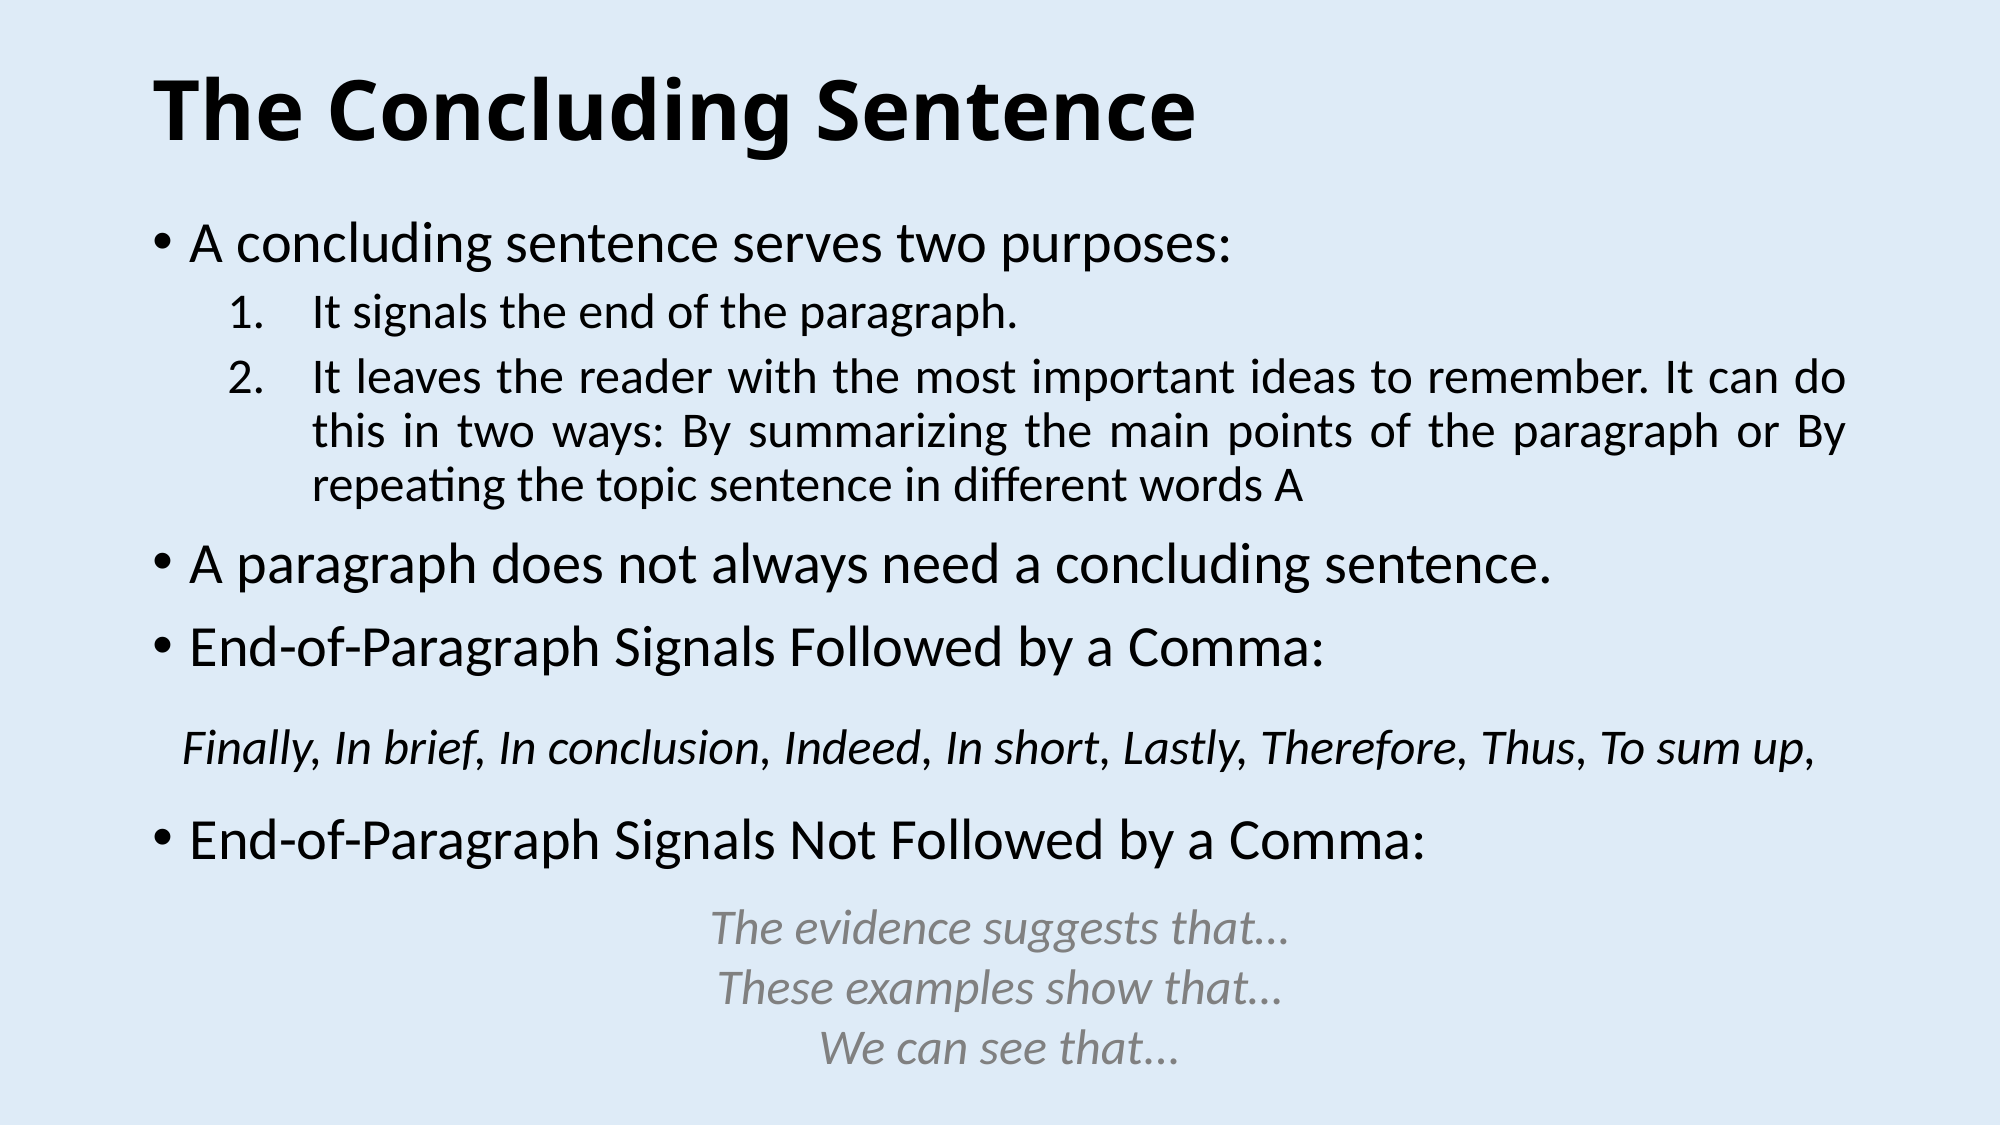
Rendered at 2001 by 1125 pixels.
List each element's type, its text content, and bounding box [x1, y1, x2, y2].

text_box Finally, In brief, In conclusion, Indeed, In short, Lastly, Therefore, Thus, To sum up, [137, 707, 1863, 782]
list A concluding sentence serves two purposes: It signals the end of the paragraph. It leaves the reader with the most important ideas to remember. It can do this in two ways: By summarizing the main points of the paragraph or By repeating the topic sentence in different words A A paragraph does not always need a concluding sentence. End-of-Paragraph Signals Followed by a Comma: End-of-Paragraph Signals Not Followed by a Comma: [137, 204, 1863, 707]
title The Concluding Sentence [137, 55, 1863, 172]
text_box The evidence suggests that… These examples show that… We can see that... [137, 887, 1863, 1082]
list A concluding sentence serves two purposes: It signals the end of the paragraph. It leaves the reader with the most important ideas to remember. It can do this in two ways: By summarizing the main points of the paragraph or By repeating the topic sentence in different words A A paragraph does not always need a concluding sentence. End-of-Paragraph Signals Followed by a Comma: End-of-Paragraph Signals Not Followed by a Comma: [137, 782, 1863, 887]
